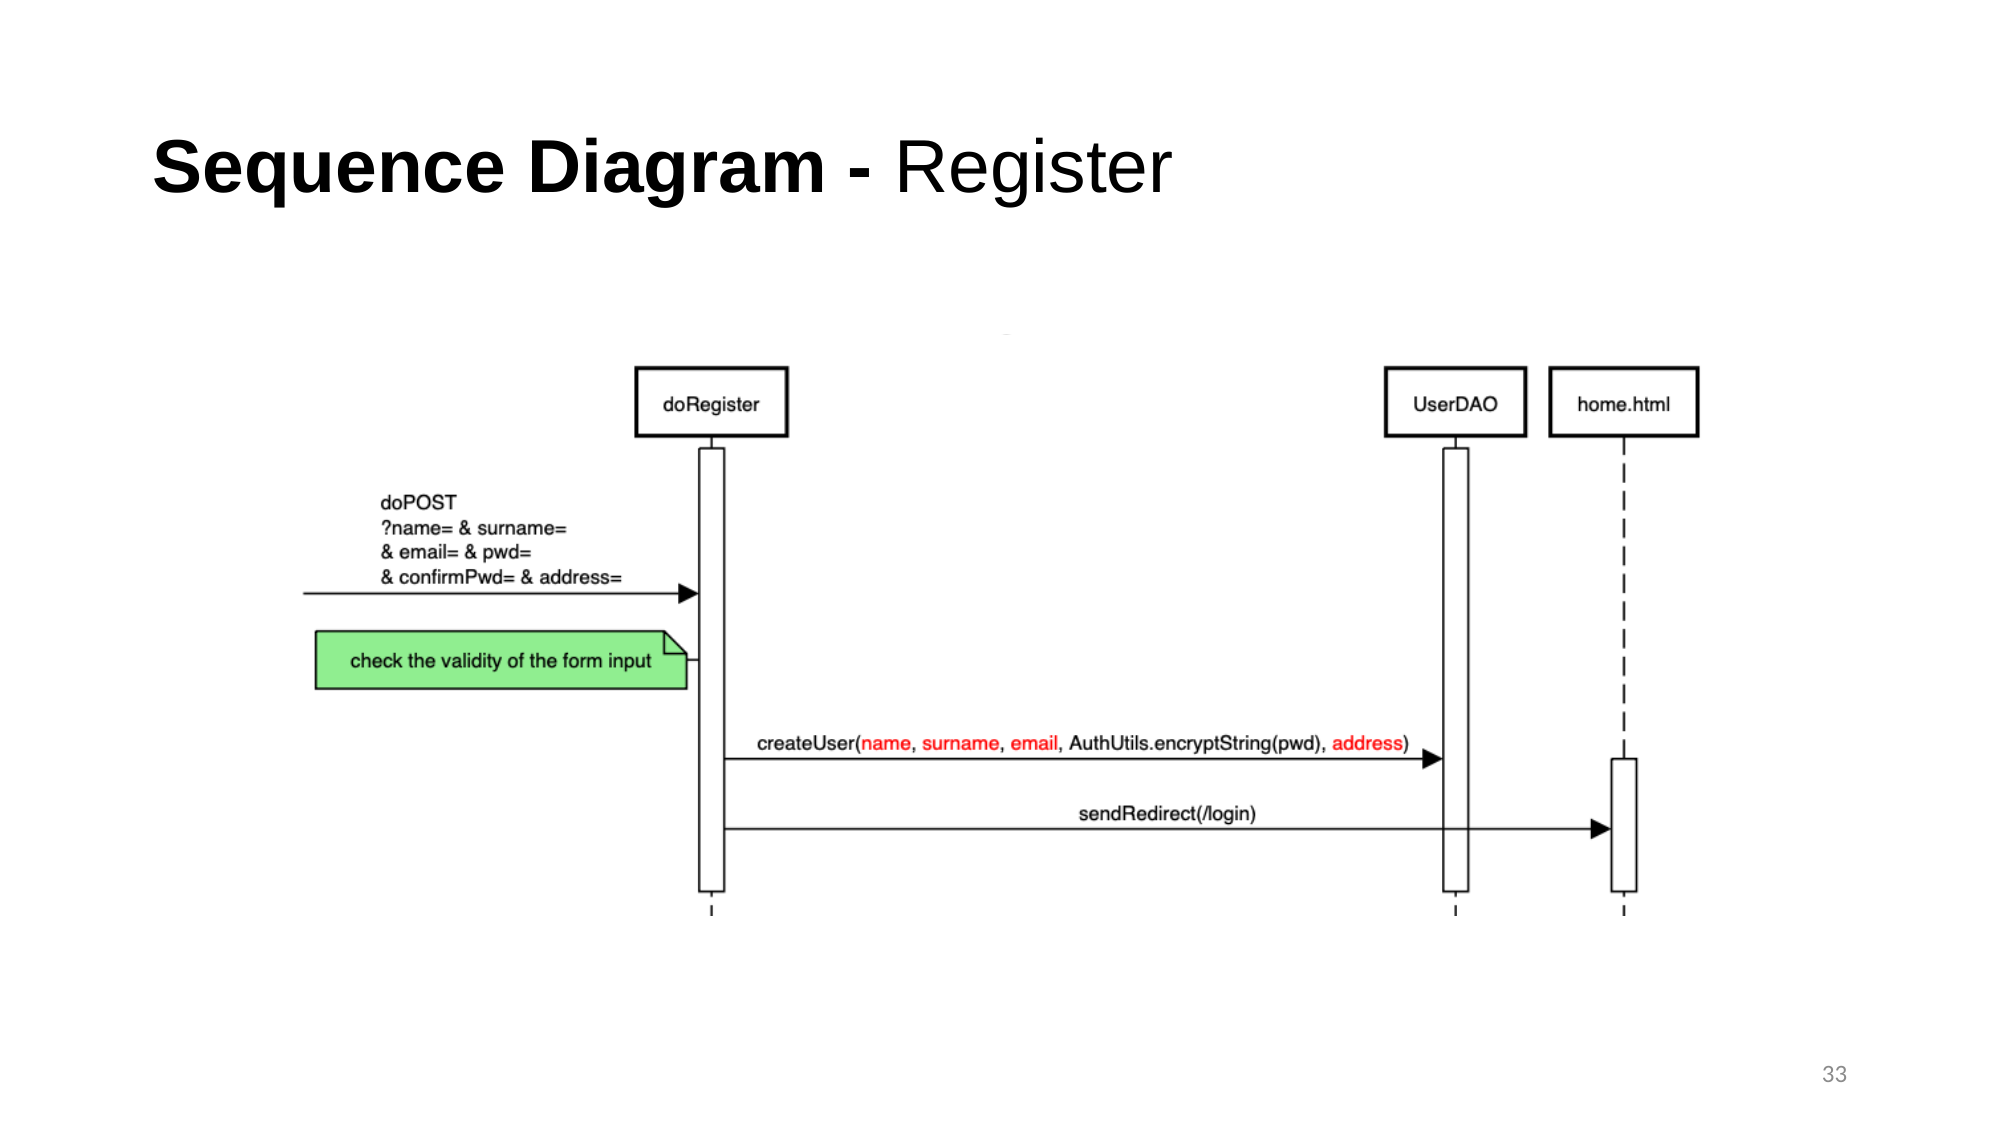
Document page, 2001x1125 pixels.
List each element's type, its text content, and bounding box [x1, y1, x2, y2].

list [291, 334, 1709, 916]
title Sequence Diagram - Register [137, 59, 1863, 278]
slide_number 33 [1412, 1042, 1863, 1103]
